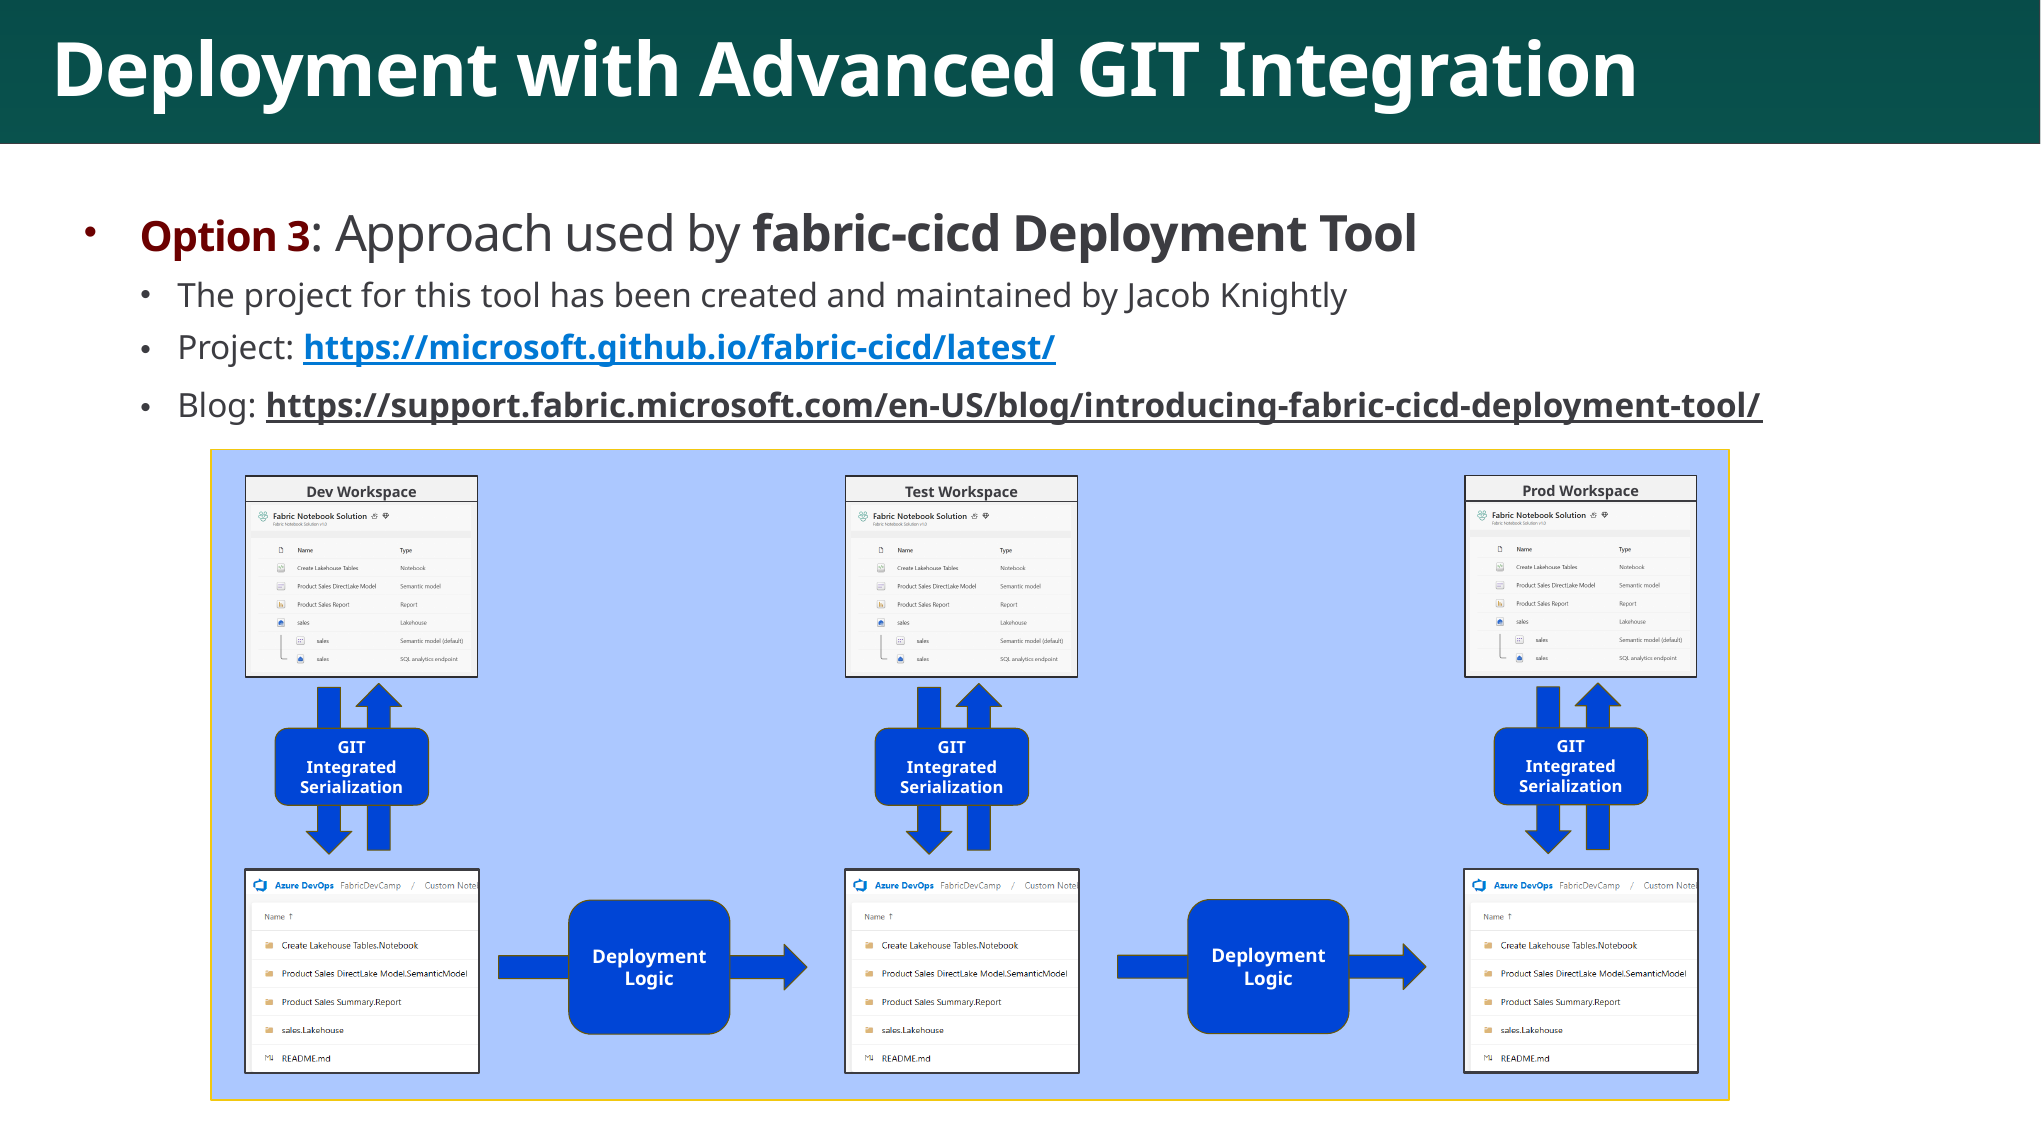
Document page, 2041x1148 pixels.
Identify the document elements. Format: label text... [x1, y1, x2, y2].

list Option 3: Approach used by fabric-cicd Deployment Tool The project for this tool has been created and maintained by Jacob Knightly Project: https://microsoft.github.io/fabric-cicd/latest/ Blog: https://support.fabric.microsoft.com/en-US/blog/introducing-fabric-cicd-deployment-tool/ [83, 201, 1988, 501]
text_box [210, 449, 1730, 1101]
title Deployment with Advanced GIT Integration [51, 31, 1988, 113]
